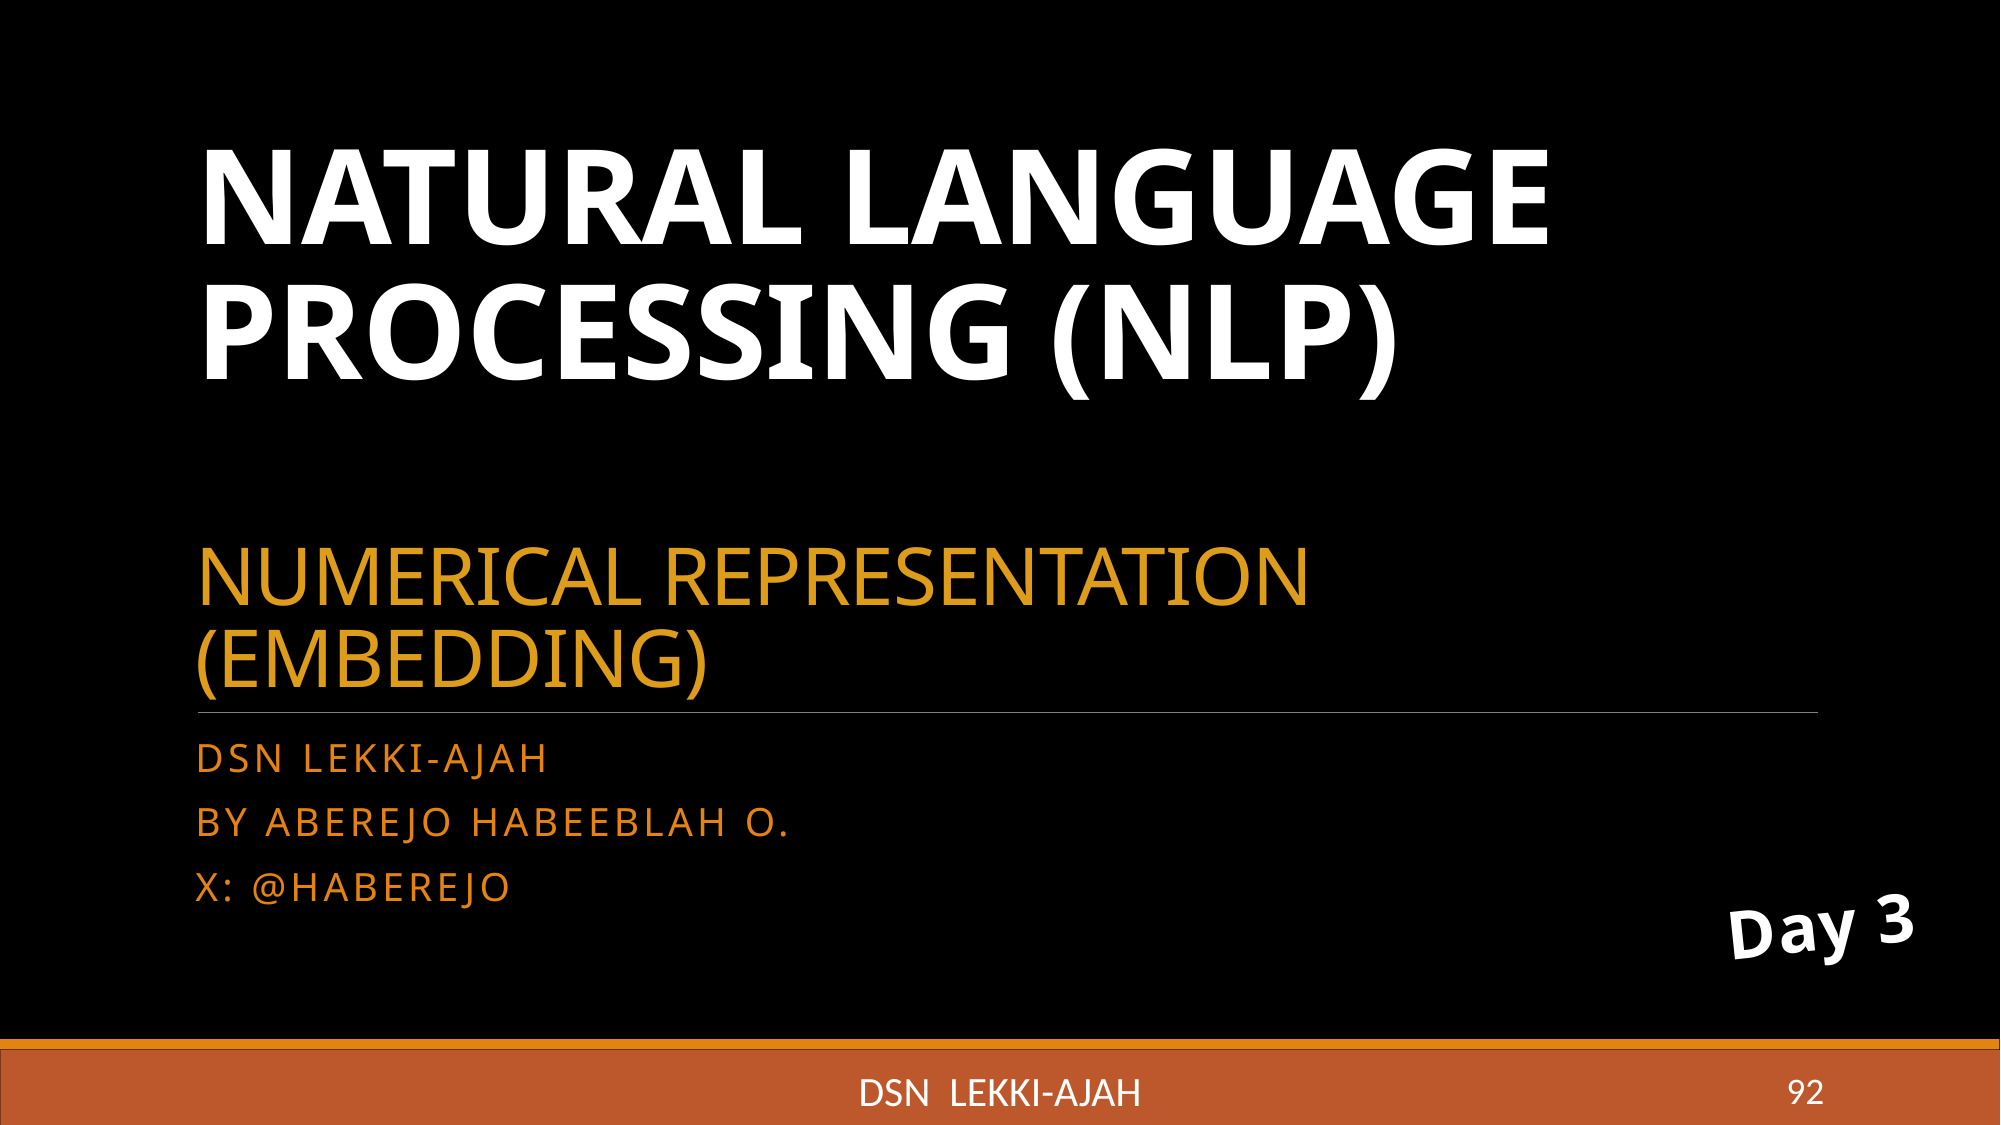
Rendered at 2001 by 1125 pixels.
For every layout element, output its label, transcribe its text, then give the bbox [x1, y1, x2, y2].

slide_number 92 [1624, 1059, 1840, 1120]
title NATURAL LANGUAGE PROCESSING (NLP) NUMERICAL REPRESENTATION (EMBEDDING) [180, 126, 1830, 712]
footer DSN LEKKI-AJAH [604, 1059, 1396, 1120]
text_box Day 3 [1706, 853, 1954, 983]
subtitle DSN LEKKI-AJAH BY ABEREJO HABEEBLAH O. X: @haberejo [180, 730, 1831, 919]
